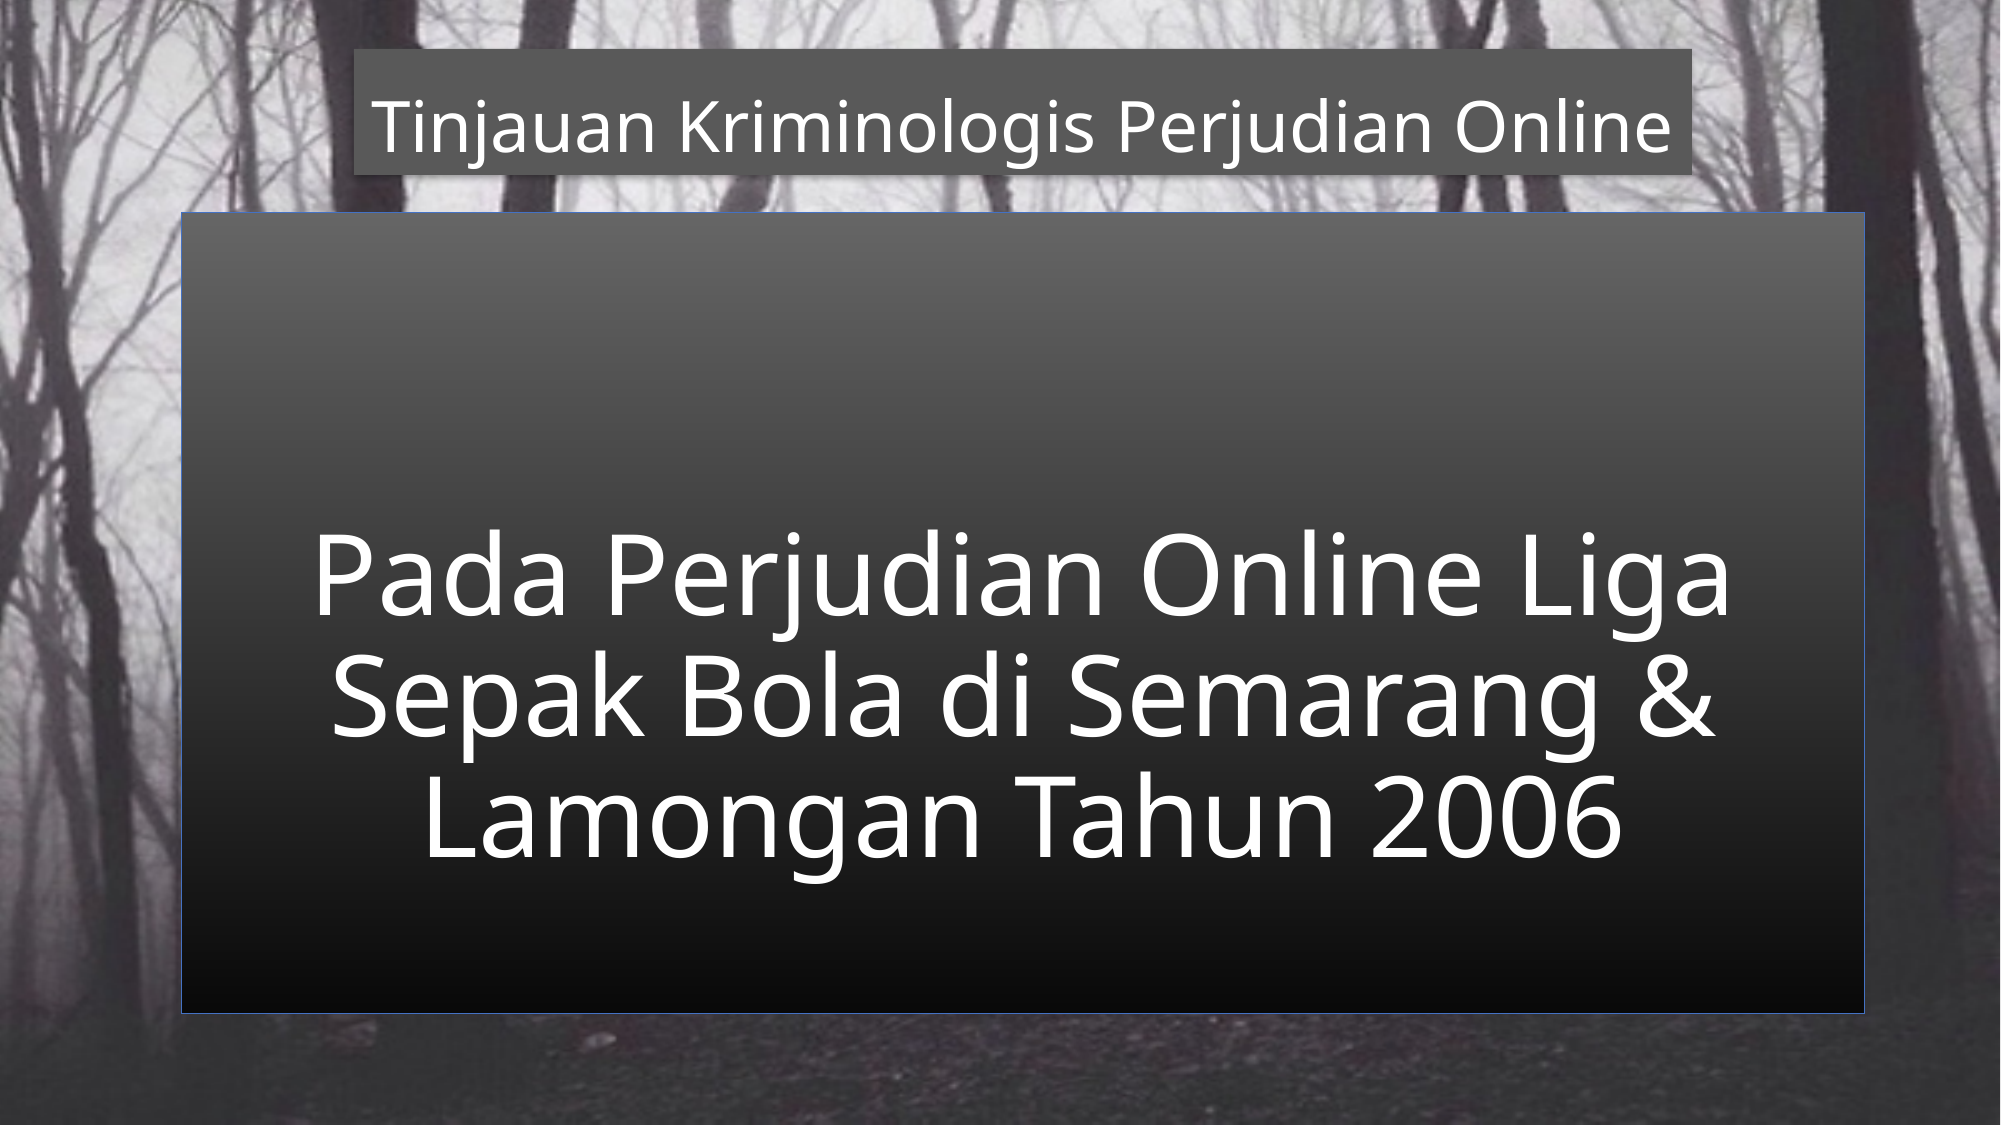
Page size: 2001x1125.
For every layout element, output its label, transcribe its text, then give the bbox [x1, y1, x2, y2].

title Tinjauan Kriminologis Perjudian Online [353, 48, 1692, 175]
picture [0, 0, 2001, 1125]
list Pada Perjudian Online Liga Sepak Bola di Semarang & Lamongan Tahun 2006 [181, 212, 1865, 1014]
